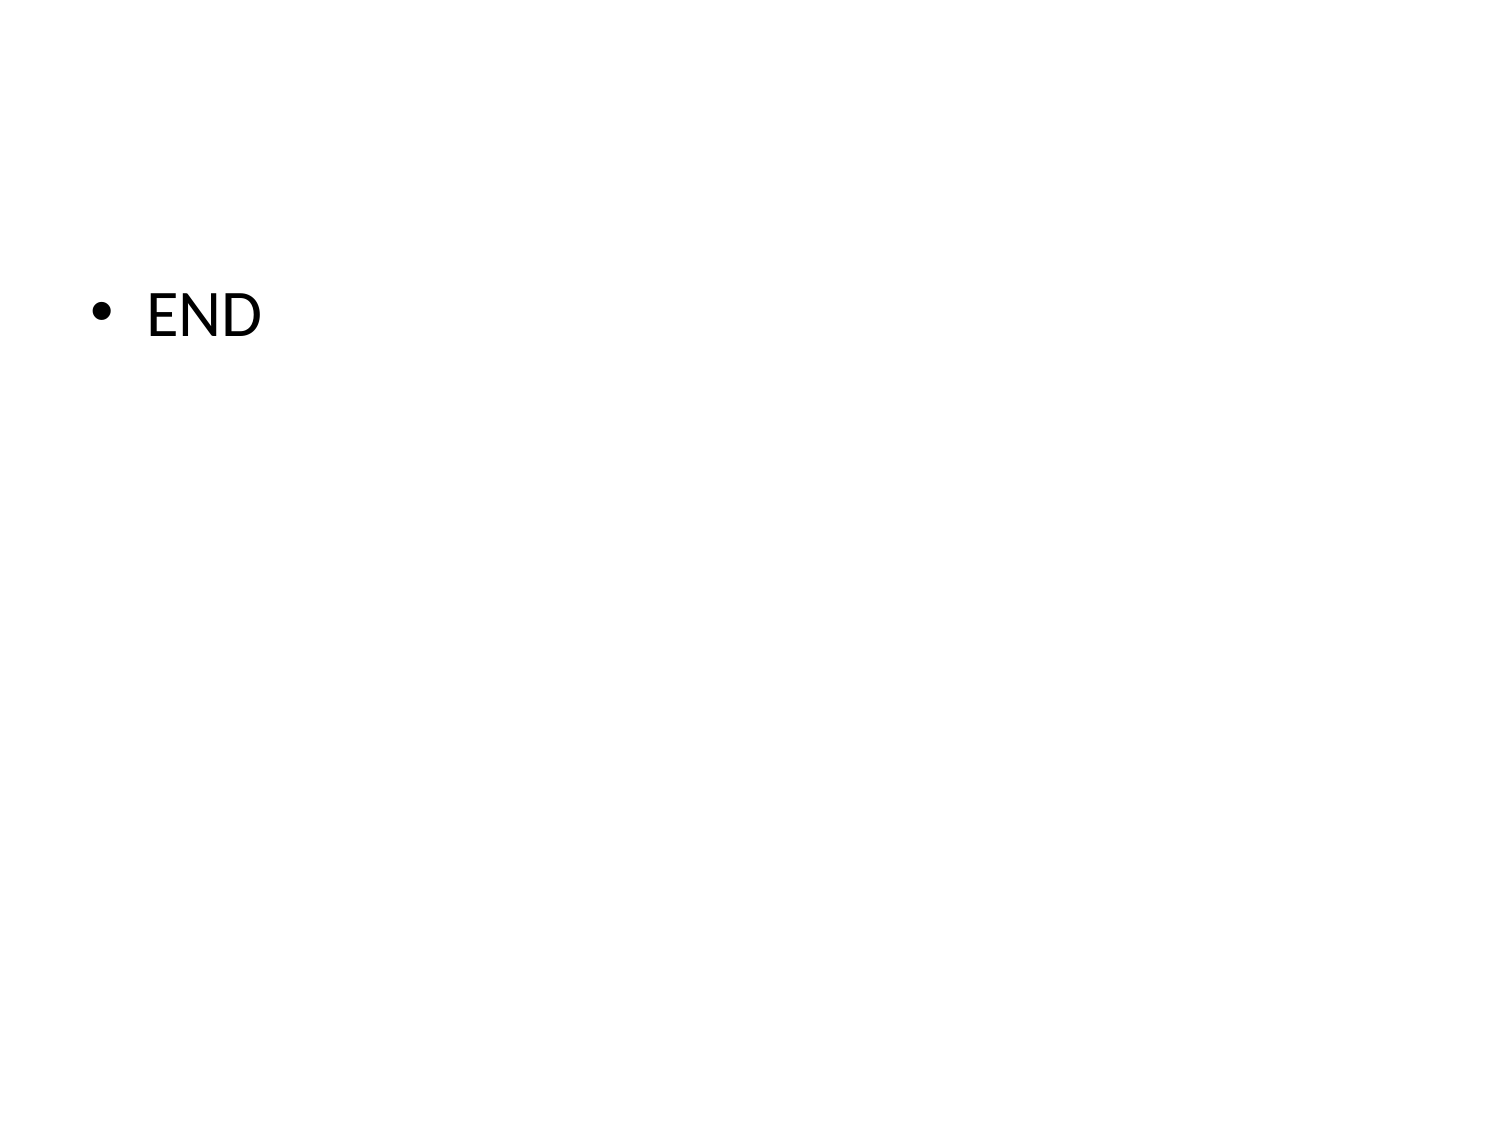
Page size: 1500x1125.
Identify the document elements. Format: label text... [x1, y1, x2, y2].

list END [75, 262, 1425, 1005]
